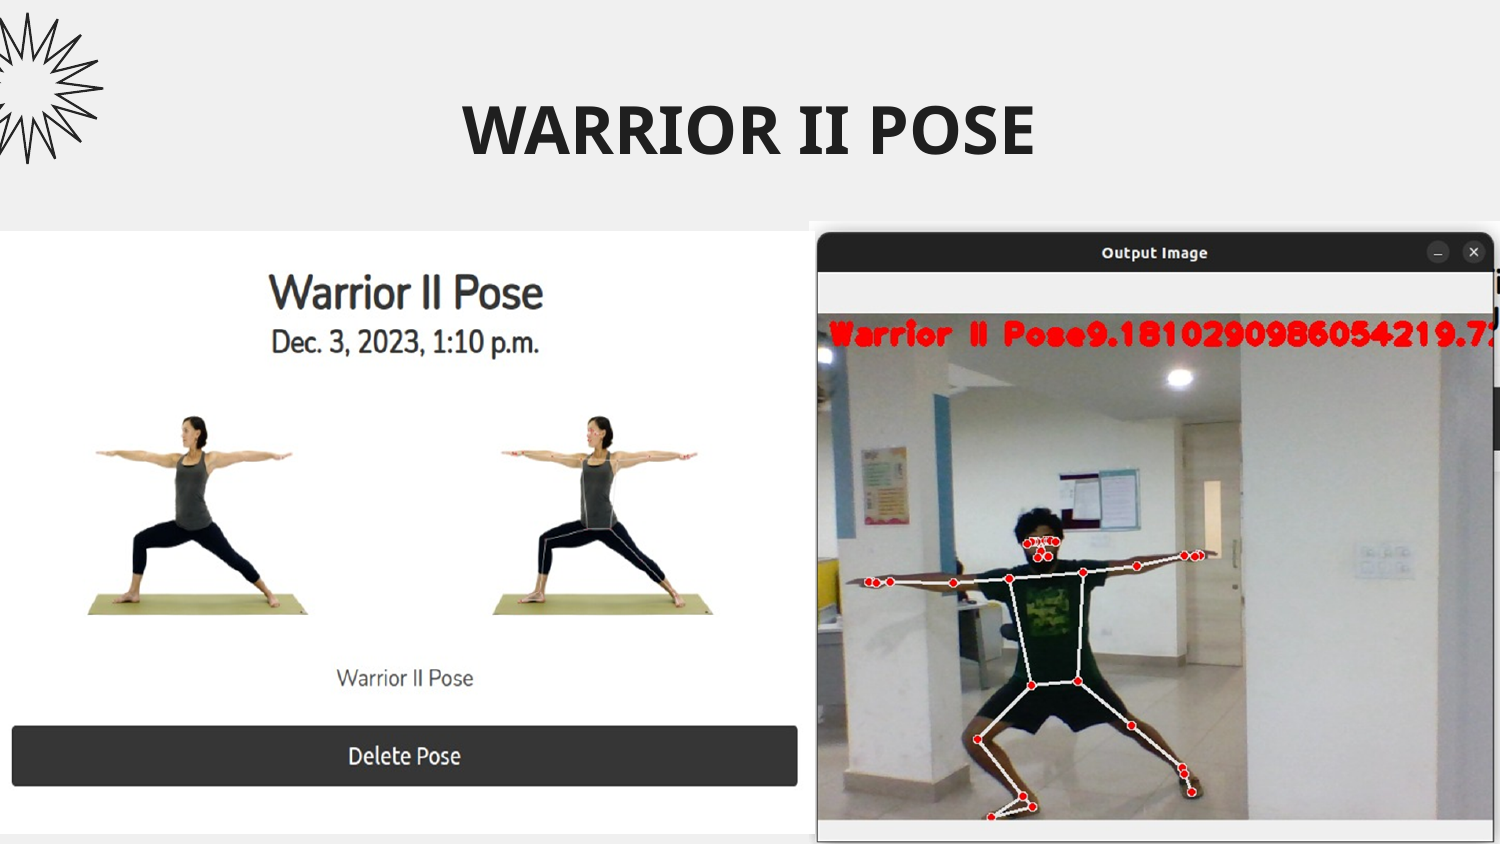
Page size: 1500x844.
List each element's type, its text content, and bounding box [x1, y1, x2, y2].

picture [0, 221, 1500, 844]
title WARRIOR II POSE [118, 72, 1382, 167]
